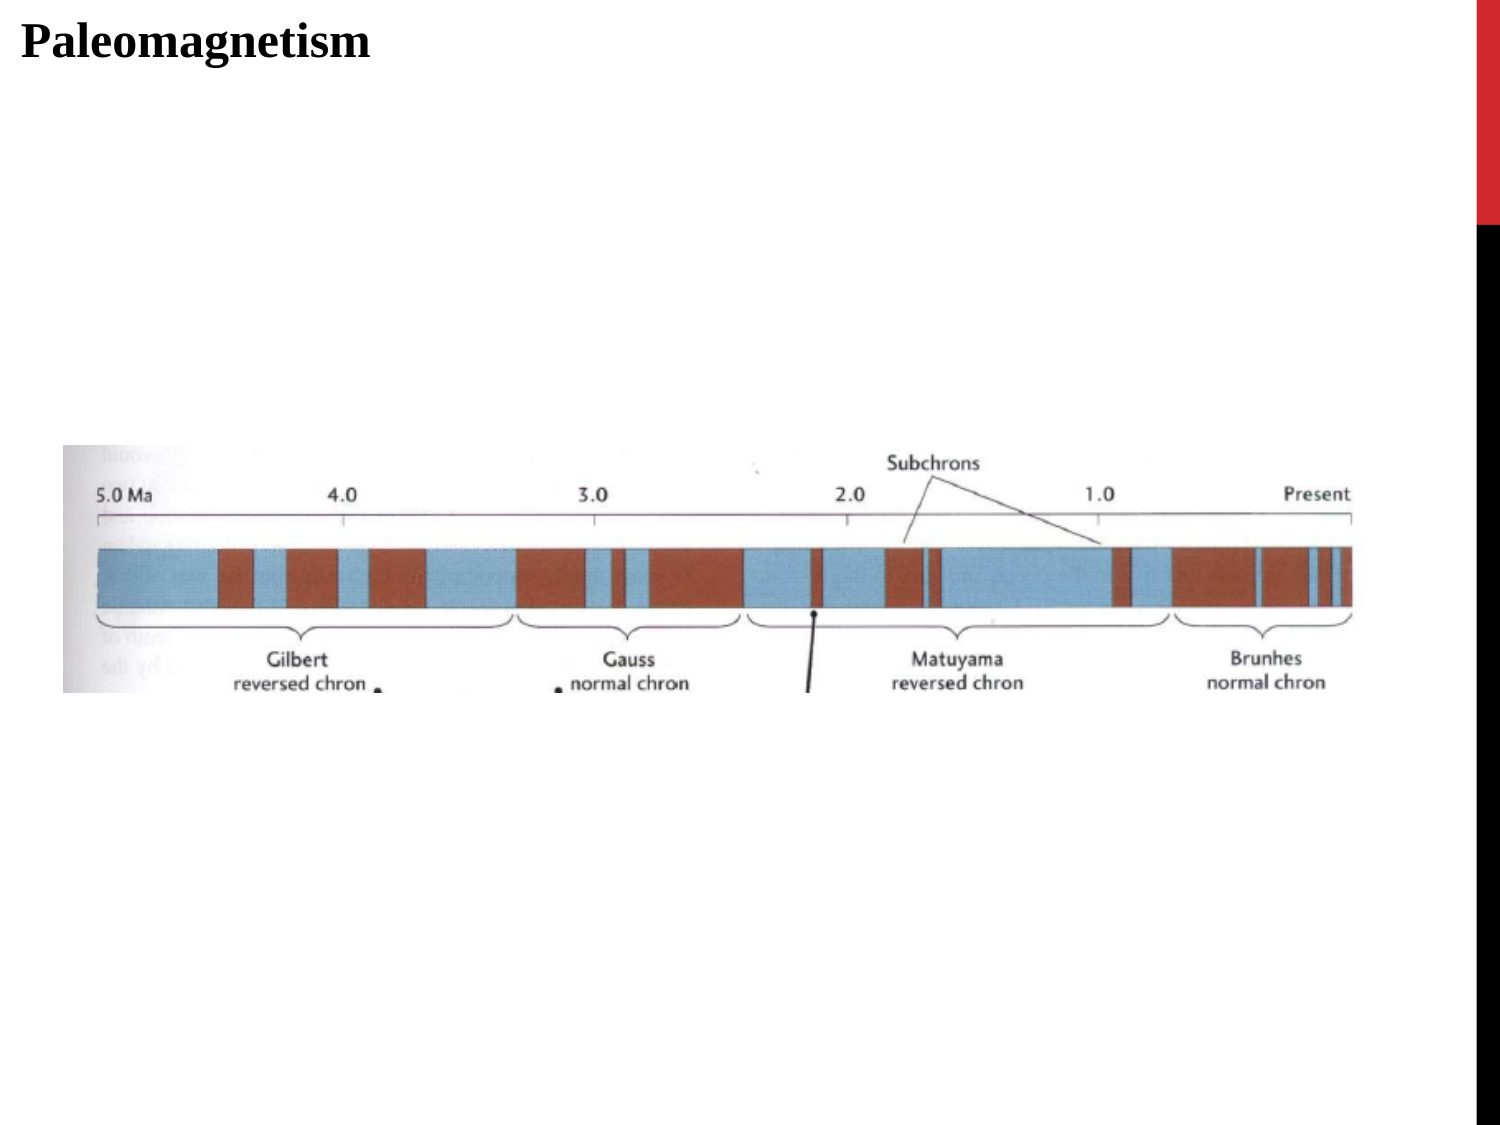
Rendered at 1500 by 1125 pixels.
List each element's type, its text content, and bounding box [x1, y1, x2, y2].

picture [63, 444, 1370, 693]
text_box Paleomagnetism [6, 0, 460, 75]
